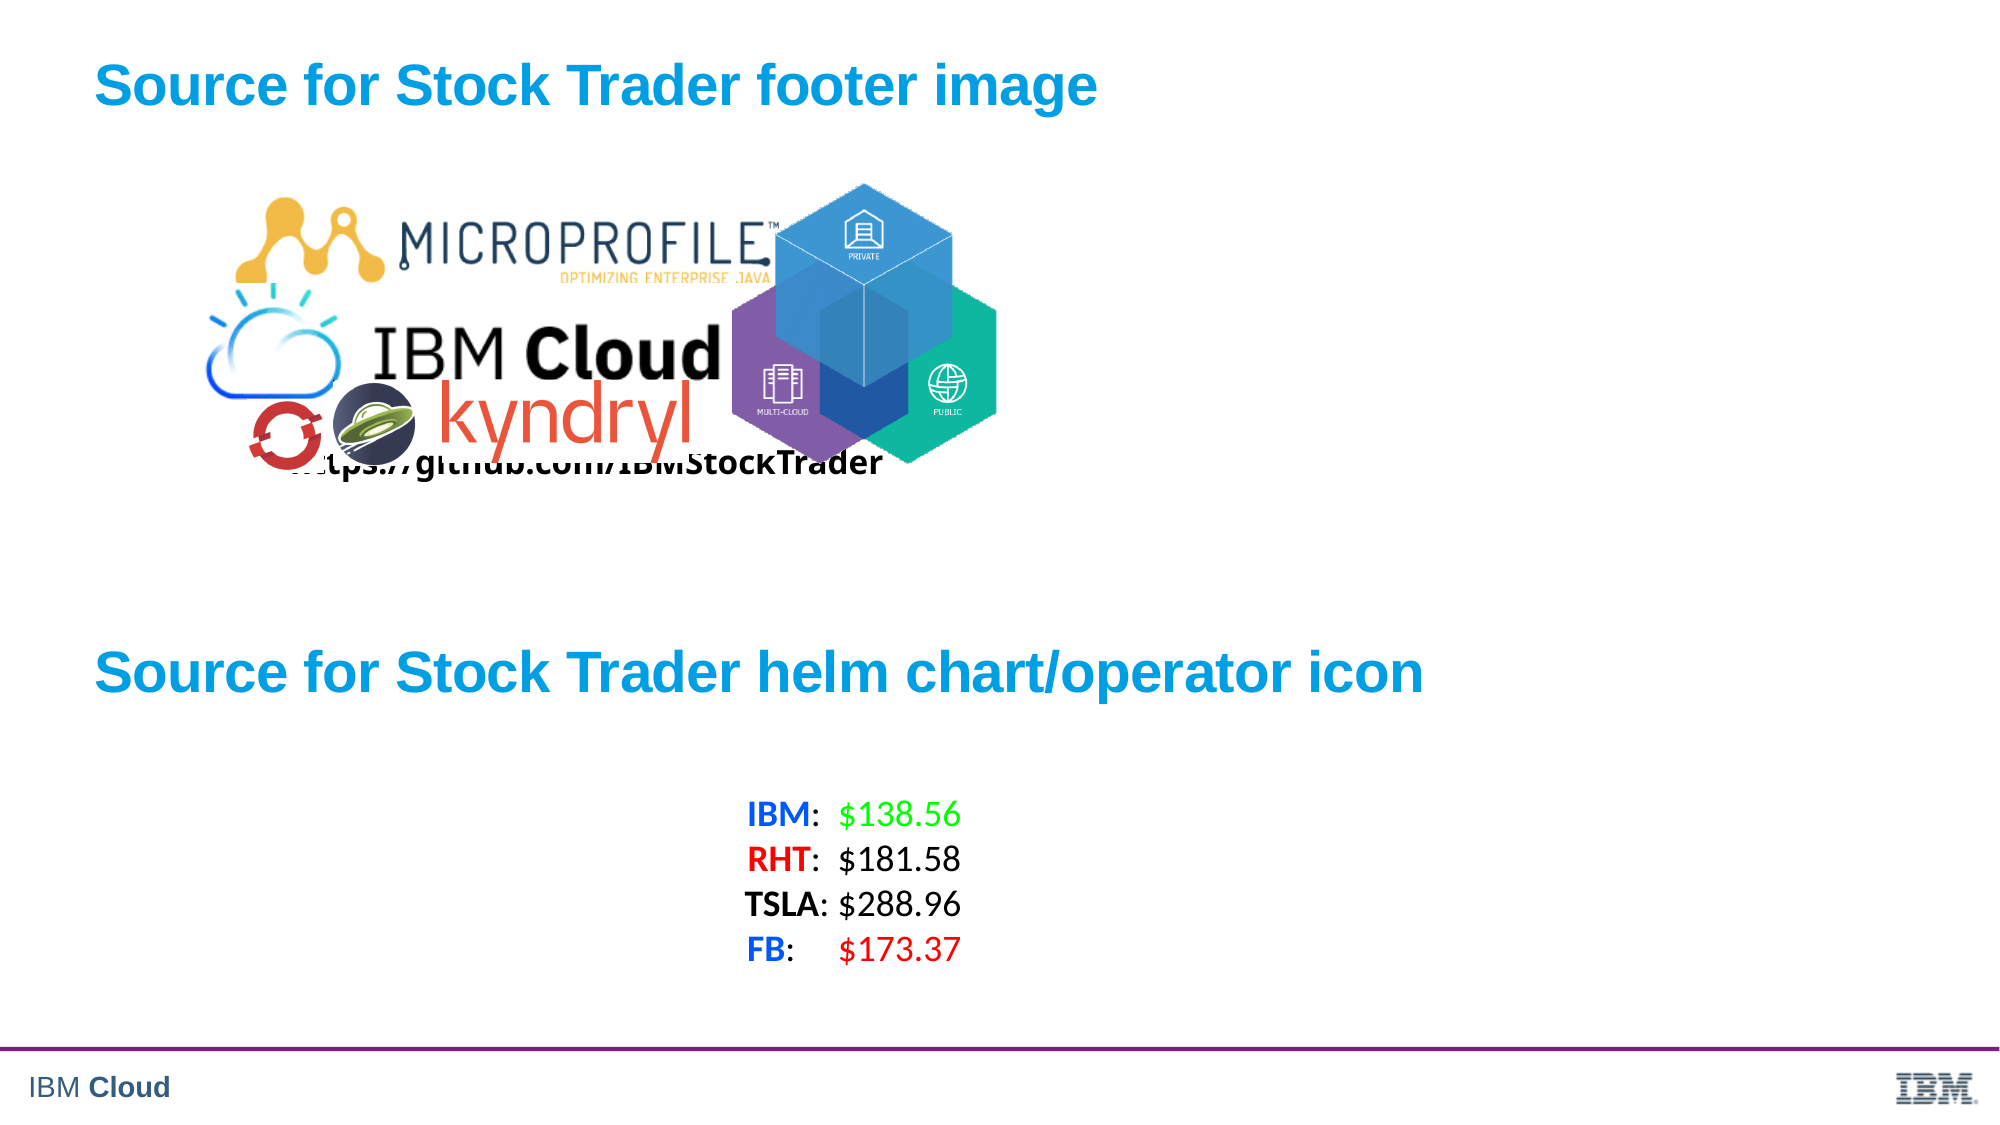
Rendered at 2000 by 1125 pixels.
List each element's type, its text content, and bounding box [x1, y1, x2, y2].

text_box https://github.com/IBMStockTrader [275, 462, 900, 489]
picture [1896, 1073, 1978, 1104]
text_box IBM: $138.56 RHT: $181.58 TSLA: $288.96 FB: $173.37 [34, 781, 977, 977]
picture [149, 179, 1000, 473]
text_box Source for Stock Trader helm chart/operator icon [79, 626, 2000, 698]
text_box Source for Stock Trader footer image [79, 39, 2000, 111]
